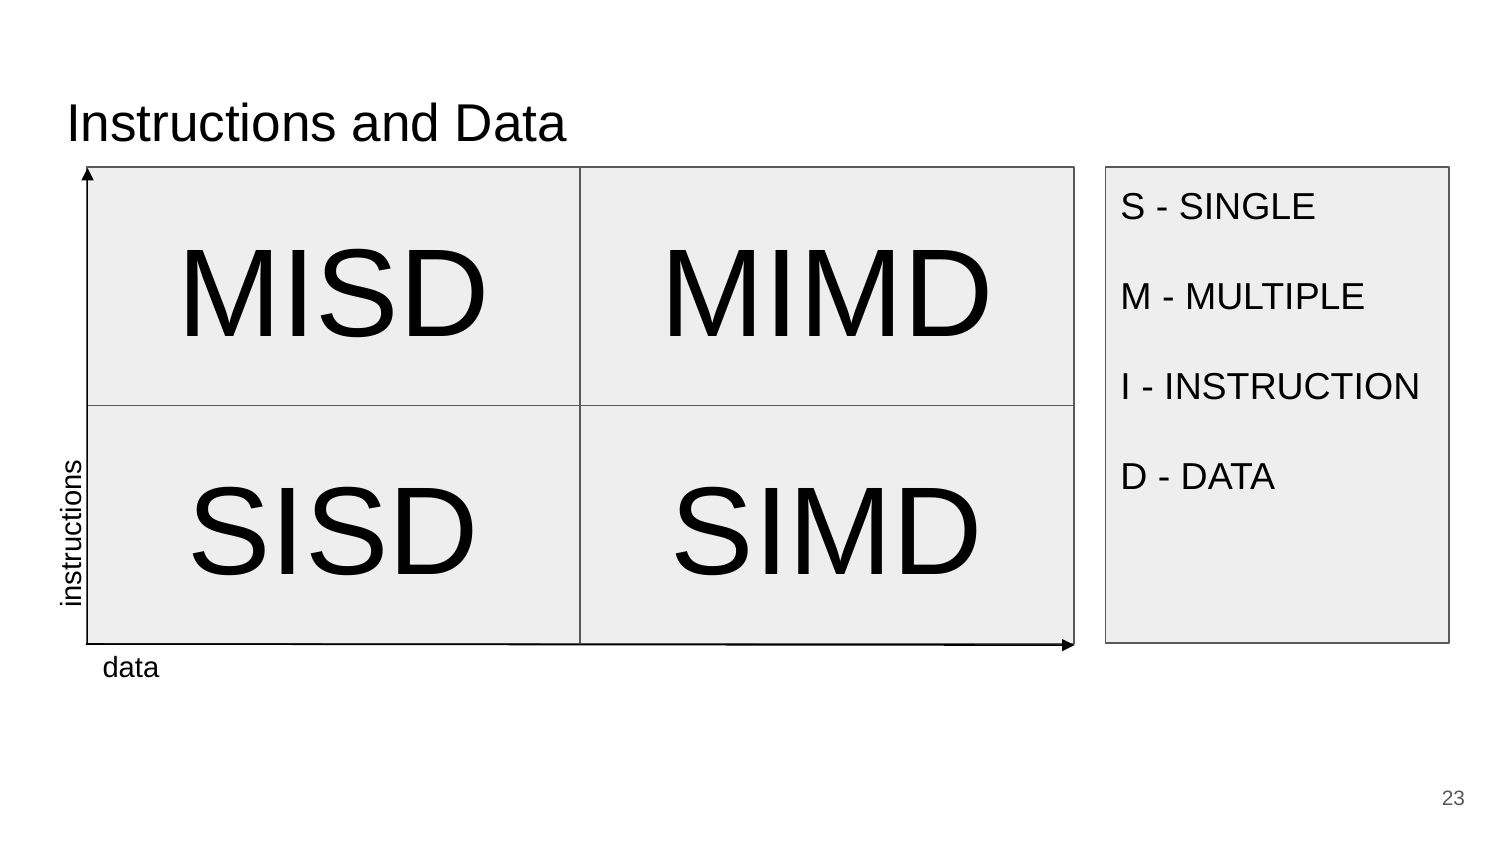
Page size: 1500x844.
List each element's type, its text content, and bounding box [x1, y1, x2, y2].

title Instructions and Data [51, 72, 1449, 167]
text_box S - SINGLE M - MULTIPLE I - INSTRUCTION D - DATA [1105, 166, 1449, 643]
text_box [50, 166, 1075, 689]
slide_number ‹#› [1389, 764, 1480, 830]
